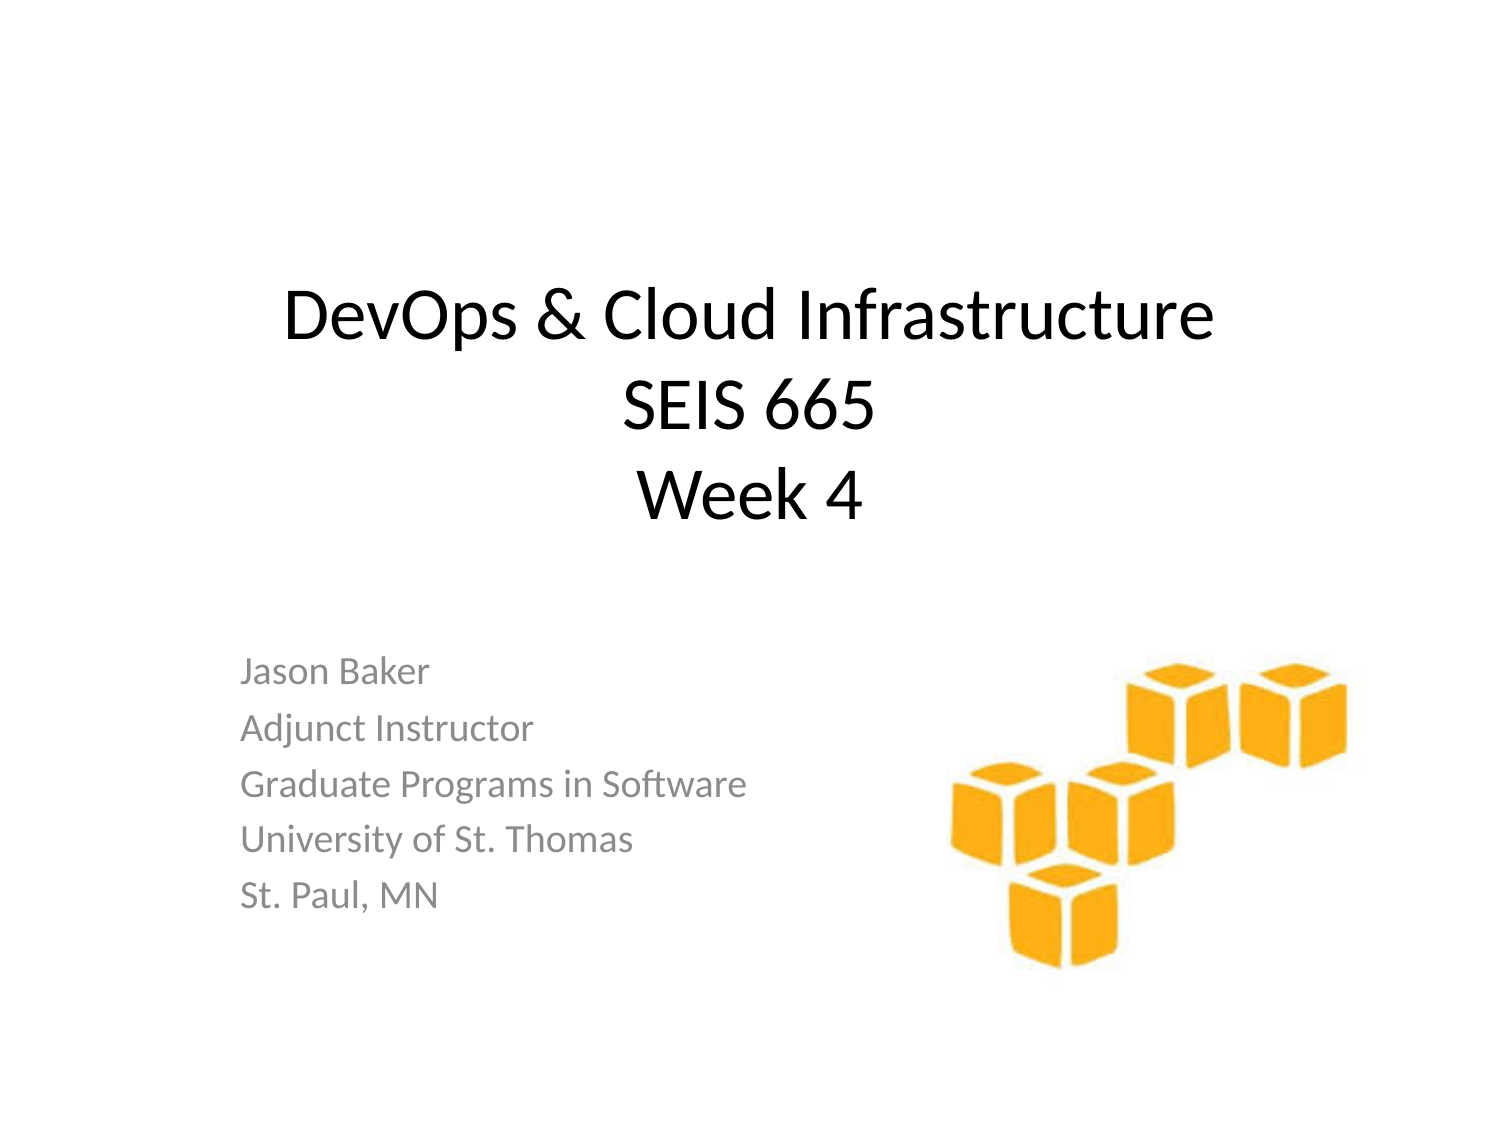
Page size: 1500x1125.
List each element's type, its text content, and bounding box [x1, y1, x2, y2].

title DevOps & Cloud Infrastructure SEIS 665 Week 4 [112, 208, 1388, 591]
picture [847, 637, 1455, 999]
subtitle Jason Baker Adjunct Instructor Graduate Programs in Software University of St. Thomas St. Paul, MN [225, 637, 845, 925]
